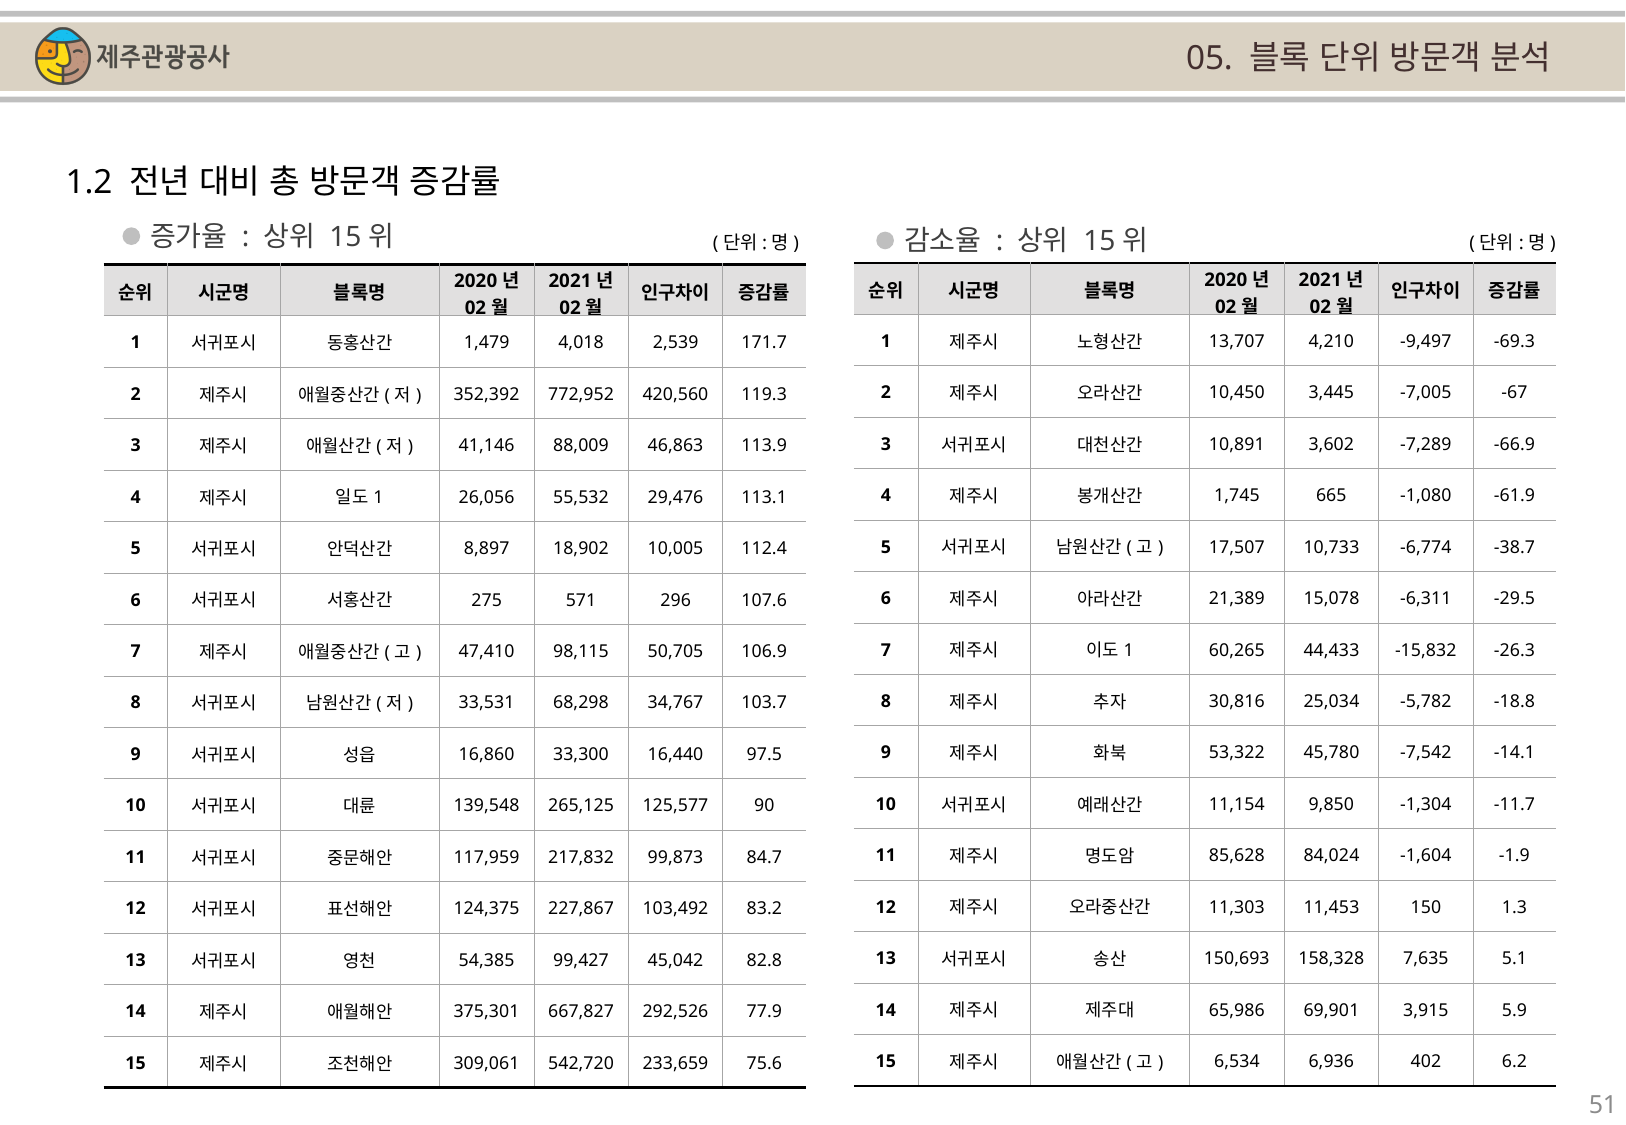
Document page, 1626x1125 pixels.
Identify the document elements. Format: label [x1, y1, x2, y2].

table_cell [1190, 984, 1284, 1034]
table_cell [1190, 469, 1284, 520]
table_cell [1474, 778, 1556, 828]
text_box [121, 210, 409, 260]
table_cell [919, 675, 1030, 725]
table_cell [629, 934, 722, 984]
table_cell [1285, 572, 1378, 623]
table_cell [1285, 726, 1378, 777]
table_cell [723, 677, 806, 727]
table_cell [1379, 366, 1473, 417]
table_cell [104, 419, 167, 470]
table_cell [919, 1035, 1030, 1085]
text_box [698, 223, 814, 261]
table_cell [1190, 572, 1284, 623]
table_cell [1474, 624, 1556, 674]
table_cell [919, 624, 1030, 674]
table_cell [629, 882, 722, 933]
table_cell [854, 1035, 918, 1085]
table_cell [1285, 469, 1378, 520]
table_cell [1190, 1035, 1284, 1085]
table_cell [1190, 315, 1284, 365]
table_cell [535, 677, 628, 727]
table_cell [104, 934, 167, 984]
table_header [535, 266, 628, 315]
table_cell [1285, 624, 1378, 674]
table_cell [281, 471, 439, 521]
table_cell [1031, 624, 1189, 674]
table_cell [1031, 418, 1189, 468]
slide_number [1251, 1063, 1618, 1123]
table_cell [1474, 572, 1556, 623]
table_cell [440, 471, 534, 521]
table_cell [1474, 984, 1556, 1034]
table_cell [440, 316, 534, 367]
table_cell [1190, 829, 1284, 880]
table_cell [1474, 418, 1556, 468]
table_cell [440, 368, 534, 418]
table_cell [629, 831, 722, 881]
table_cell [919, 829, 1030, 880]
table_cell [1190, 778, 1284, 828]
table_cell [281, 1037, 439, 1086]
table_cell [1379, 778, 1473, 828]
table_cell [1285, 778, 1378, 828]
table_cell [1031, 521, 1189, 571]
table_cell [1285, 932, 1378, 983]
text_box [875, 215, 1163, 264]
table_cell [1379, 521, 1473, 571]
table_cell [1474, 726, 1556, 777]
table_cell [1379, 315, 1473, 365]
table_cell [1190, 881, 1284, 931]
table_cell [104, 882, 167, 933]
table_cell [104, 728, 167, 778]
table_cell [1474, 829, 1556, 880]
table_cell [168, 1037, 280, 1086]
table_cell [629, 471, 722, 521]
table_cell [723, 522, 806, 573]
table_cell [629, 625, 722, 676]
table_cell [1031, 469, 1189, 520]
table_header [1285, 264, 1378, 314]
table_cell [168, 316, 280, 367]
table_cell [440, 1037, 534, 1086]
table_cell [104, 985, 167, 1036]
table_header [440, 266, 534, 315]
table_cell [440, 985, 534, 1036]
table_cell [1474, 469, 1556, 520]
table_cell [723, 471, 806, 521]
table_cell [723, 419, 806, 470]
table_cell [1379, 469, 1473, 520]
table_cell [1031, 932, 1189, 983]
table_cell [440, 831, 534, 881]
table_cell [440, 419, 534, 470]
table_cell [440, 522, 534, 573]
table_cell [1285, 984, 1378, 1034]
text_box [1042, 28, 1595, 84]
table_cell [723, 574, 806, 624]
table_cell [535, 1037, 628, 1086]
table_cell [1285, 829, 1378, 880]
table_header [104, 266, 167, 315]
table_cell [281, 831, 439, 881]
table_cell [104, 779, 167, 830]
table_cell [1379, 675, 1473, 725]
table_cell [1379, 932, 1473, 983]
table_cell [535, 728, 628, 778]
table_header [281, 266, 439, 315]
table_cell [535, 934, 628, 984]
table_cell [1285, 1035, 1378, 1063]
table_cell [854, 984, 918, 1034]
table_cell [1285, 366, 1378, 417]
table_cell [723, 728, 806, 778]
table_cell [919, 366, 1030, 417]
table_cell [1474, 315, 1556, 365]
table_cell [1379, 984, 1473, 1034]
table_cell [919, 778, 1030, 828]
table_cell [854, 675, 918, 725]
table_cell [440, 882, 534, 933]
table_cell [168, 419, 280, 470]
table_cell [535, 471, 628, 521]
table_cell [1031, 572, 1189, 623]
table_cell [1474, 932, 1556, 983]
table_cell [1474, 881, 1556, 931]
table_cell [1379, 881, 1473, 931]
table_cell [1190, 418, 1284, 468]
table_cell [629, 368, 722, 418]
table_cell [919, 984, 1030, 1034]
table_cell [1379, 726, 1473, 777]
table_cell [854, 726, 918, 777]
table_header [629, 266, 722, 315]
table_cell [281, 625, 439, 676]
table_cell [104, 677, 167, 727]
table_cell [168, 574, 280, 624]
table_cell [535, 625, 628, 676]
table_cell [535, 316, 628, 367]
table_cell [854, 829, 918, 880]
table_header [168, 266, 280, 315]
table_cell [281, 677, 439, 727]
table_cell [104, 368, 167, 418]
table_cell [919, 315, 1030, 365]
table_cell [629, 574, 722, 624]
table_cell [919, 418, 1030, 468]
table_cell [168, 625, 280, 676]
text_box [50, 152, 1144, 208]
table_cell [104, 625, 167, 676]
table_cell [281, 419, 439, 470]
table_cell [919, 469, 1030, 520]
table_cell [281, 316, 439, 367]
table_cell [104, 574, 167, 624]
table_cell [1031, 984, 1189, 1034]
table_cell [919, 881, 1030, 931]
table_cell [104, 522, 167, 573]
table_cell [104, 471, 167, 521]
table_header [723, 266, 806, 315]
table_cell [440, 677, 534, 727]
table_cell [104, 831, 167, 881]
table_cell [168, 368, 280, 418]
table_cell [168, 779, 280, 830]
picture [31, 26, 232, 87]
table_cell [854, 521, 918, 571]
table_cell [629, 779, 722, 830]
table_cell [723, 831, 806, 881]
table_cell [1031, 778, 1189, 828]
table_cell [1190, 624, 1284, 674]
table_cell [1190, 521, 1284, 571]
table_cell [723, 625, 806, 676]
table_cell [281, 934, 439, 984]
table_cell [1379, 624, 1473, 674]
table_cell [1379, 829, 1473, 880]
table_cell [281, 882, 439, 933]
table_cell [281, 985, 439, 1036]
table_cell [1474, 521, 1556, 571]
table_cell [629, 419, 722, 470]
table_cell [1285, 521, 1378, 571]
table_cell [168, 831, 280, 881]
table_cell [1474, 1035, 1556, 1063]
table_header [1190, 264, 1284, 314]
table_cell [723, 779, 806, 830]
table_cell [104, 1037, 167, 1086]
table_cell [168, 985, 280, 1036]
table_cell [1379, 572, 1473, 623]
table_cell [1031, 829, 1189, 880]
table_cell [854, 881, 918, 931]
table_cell [629, 677, 722, 727]
table_cell [854, 778, 918, 828]
table_cell [1285, 675, 1378, 725]
text_box [1454, 223, 1571, 261]
table_cell [535, 522, 628, 573]
table_cell [535, 574, 628, 624]
table_cell [440, 934, 534, 984]
table_cell [440, 574, 534, 624]
table_cell [1285, 881, 1378, 931]
table_cell [629, 316, 722, 367]
table_cell [854, 366, 918, 417]
table_cell [723, 985, 806, 1036]
table_cell [723, 1037, 806, 1086]
table_cell [854, 572, 918, 623]
table_cell [1031, 675, 1189, 725]
table_cell [535, 985, 628, 1036]
table_cell [723, 934, 806, 984]
table_cell [919, 932, 1030, 983]
table_header [1474, 264, 1556, 314]
table_cell [281, 779, 439, 830]
table_cell [1285, 418, 1378, 468]
table_cell [854, 624, 918, 674]
table_cell [1190, 726, 1284, 777]
table_cell [1379, 418, 1473, 468]
table_cell [723, 316, 806, 367]
table_cell [1031, 315, 1189, 365]
table_cell [723, 882, 806, 933]
table_cell [629, 1037, 722, 1086]
table_cell [1379, 1035, 1473, 1063]
table_cell [535, 368, 628, 418]
table_cell [440, 779, 534, 830]
table_header [919, 264, 1030, 314]
table_cell [168, 471, 280, 521]
table_cell [168, 934, 280, 984]
table_cell [535, 779, 628, 830]
table_cell [629, 522, 722, 573]
table_cell [1285, 315, 1378, 365]
table_cell [1474, 675, 1556, 725]
table_cell [281, 368, 439, 418]
table_cell [919, 726, 1030, 777]
table_cell [535, 882, 628, 933]
table_cell [281, 574, 439, 624]
table_cell [1474, 366, 1556, 417]
table_cell [854, 315, 918, 365]
table_cell [440, 728, 534, 778]
table_cell [440, 625, 534, 676]
table_header [1379, 264, 1473, 314]
table_cell [104, 316, 167, 367]
table_cell [535, 419, 628, 470]
table_cell [1031, 881, 1189, 931]
table_cell [1190, 675, 1284, 725]
table_cell [854, 418, 918, 468]
table_cell [535, 831, 628, 881]
table_cell [854, 469, 918, 520]
table_header [1031, 264, 1189, 314]
table_cell [1031, 366, 1189, 417]
table_cell [1190, 932, 1284, 983]
table_cell [168, 677, 280, 727]
table_cell [168, 728, 280, 778]
table_cell [919, 572, 1030, 623]
table_cell [281, 728, 439, 778]
table_cell [854, 932, 918, 983]
table_cell [1031, 726, 1189, 777]
table_header [854, 264, 918, 314]
table_cell [1031, 1035, 1189, 1085]
table_cell [919, 521, 1030, 571]
table_cell [629, 985, 722, 1036]
table_cell [629, 728, 722, 778]
table_cell [168, 882, 280, 933]
table_cell [1190, 366, 1284, 417]
table_cell [723, 368, 806, 418]
table_cell [168, 522, 280, 573]
table_cell [281, 522, 439, 573]
